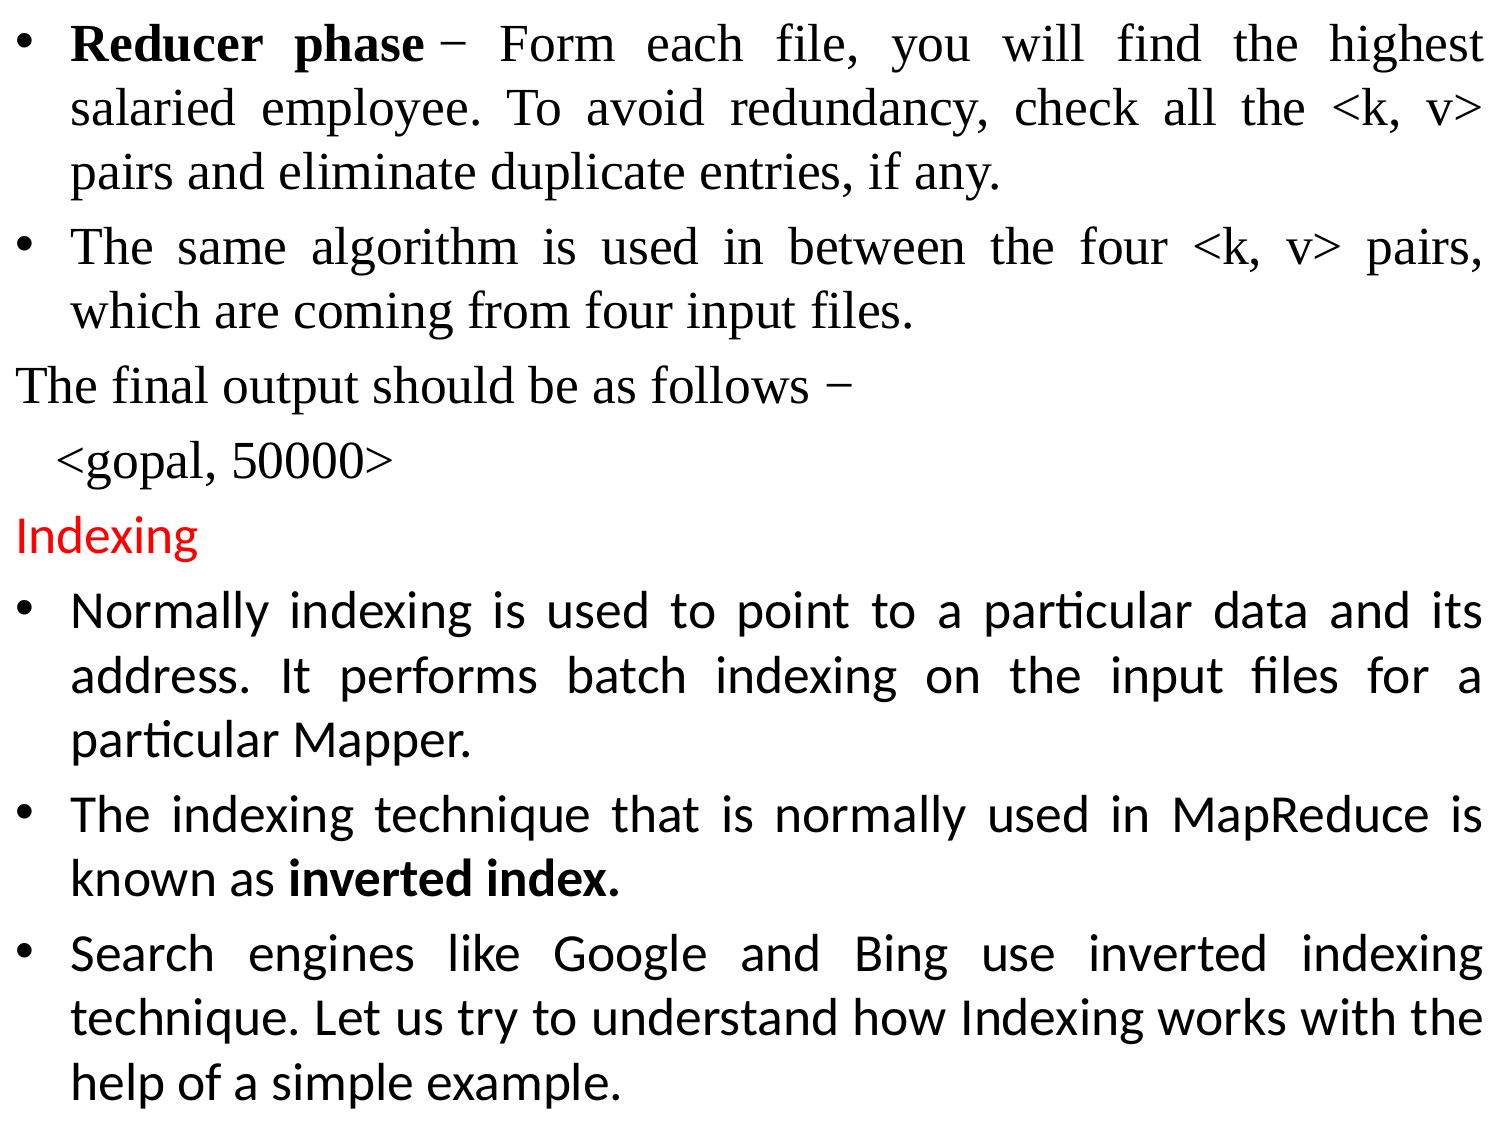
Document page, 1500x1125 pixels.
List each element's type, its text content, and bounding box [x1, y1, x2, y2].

list Reducer phase − Form each file, you will find the highest salaried employee. To avoid redundancy, check all the <k, v> pairs and eliminate duplicate entries, if any. The same algorithm is used in between the four <k, v> pairs, which are coming from four input files. The final output should be as follows − <gopal, 50000> Indexing Normally indexing is used to point to a particular data and its address. It performs batch indexing on the input files for a particular Mapper. The indexing technique that is normally used in MapReduce is known as inverted index. Search engines like Google and Bing use inverted indexing technique. Let us try to understand how Indexing works with the help of a simple example. [0, 0, 1500, 1125]
